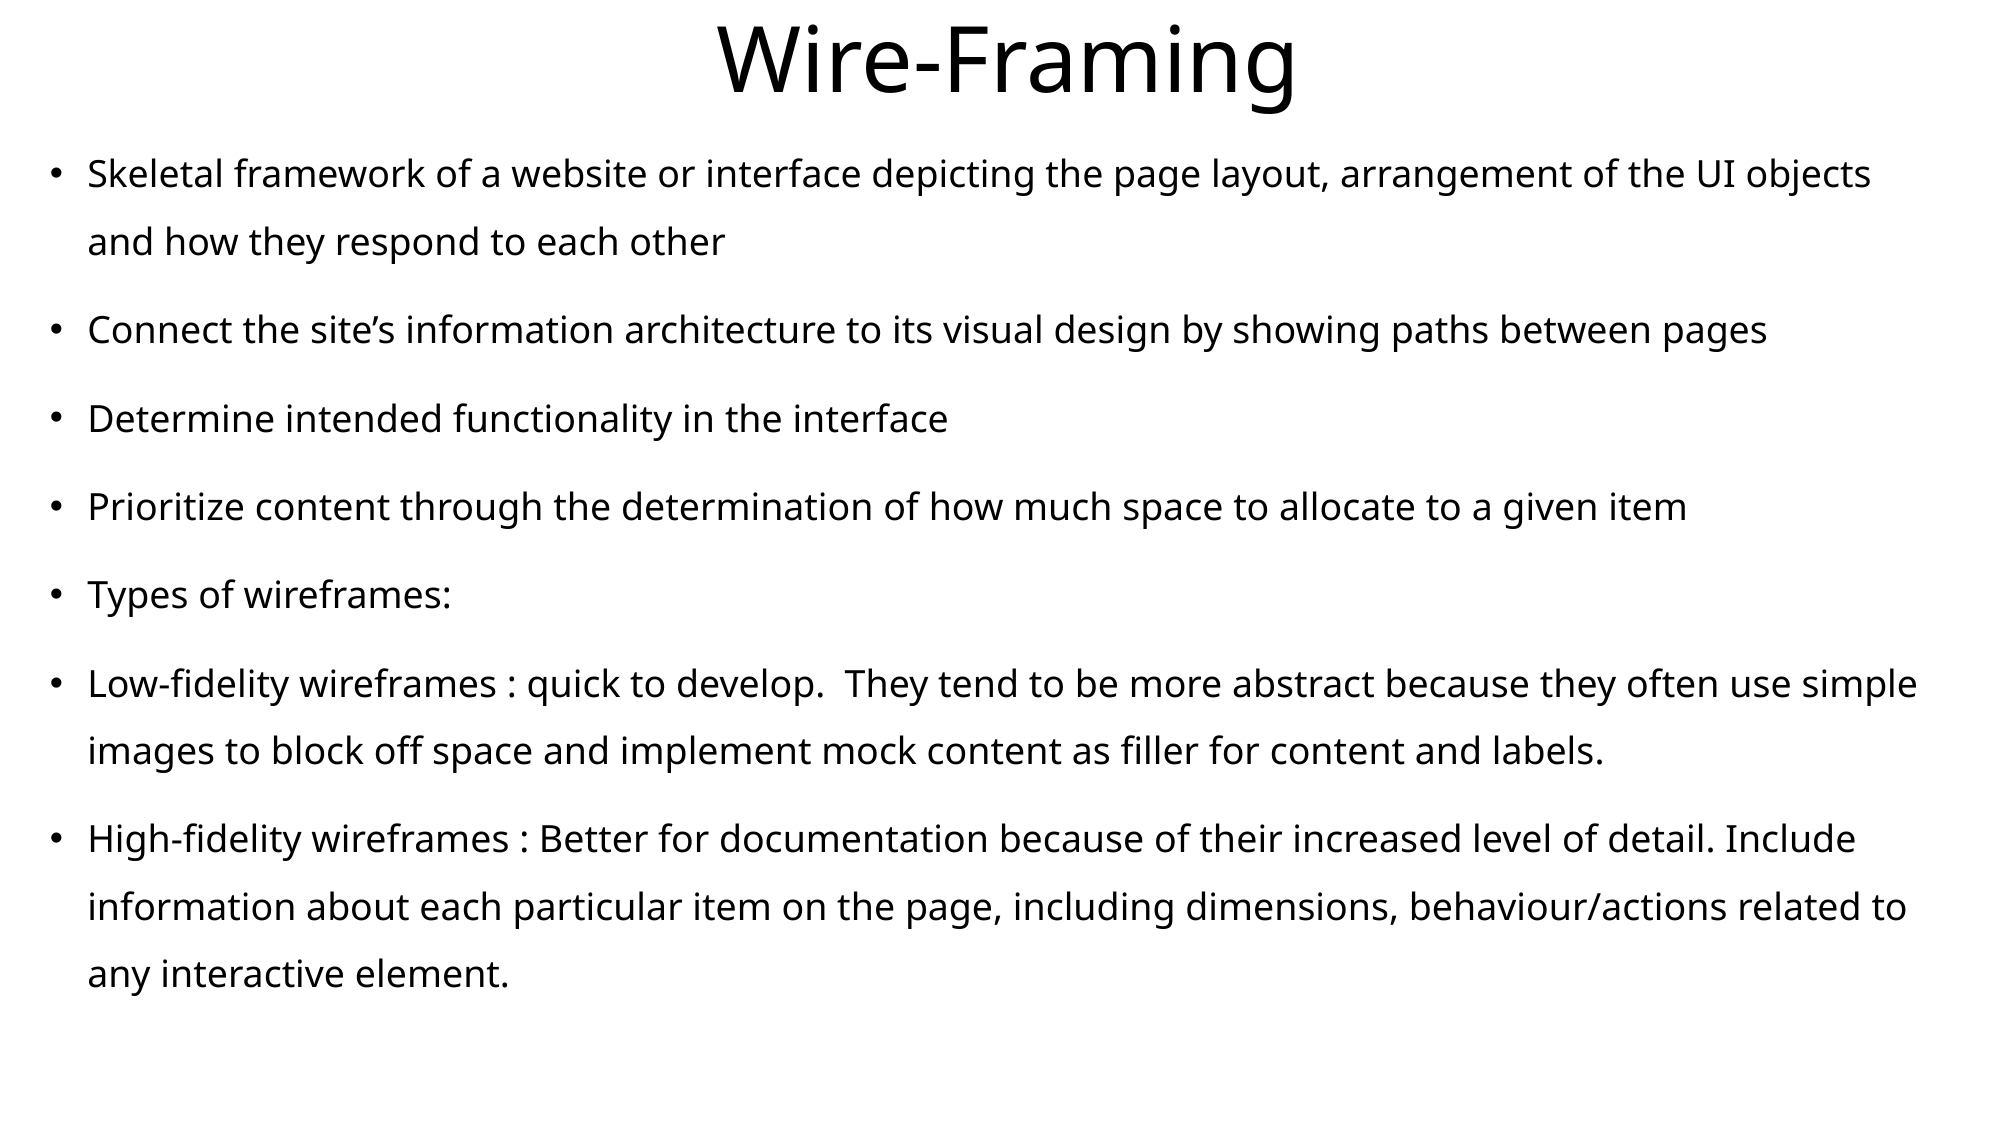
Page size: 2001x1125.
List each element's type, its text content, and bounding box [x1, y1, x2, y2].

list Skeletal framework of a website or interface depicting the page layout, arrangement of the UI objects and how they respond to each other Connect the site’s information architecture to its visual design by showing paths between pages Determine intended functionality in the interface Prioritize content through the determination of how much space to allocate to a given item Types of wireframes: Low-fidelity wireframes : quick to develop. They tend to be more abstract because they often use simple images to block off space and implement mock content as filler for content and labels. High-fidelity wireframes : Better for documentation because of their increased level of detail. Include information about each particular item on the page, including dimensions, behaviour/actions related to any interactive element. [34, 120, 1966, 1125]
title Wire-Framing [146, 0, 1872, 120]
